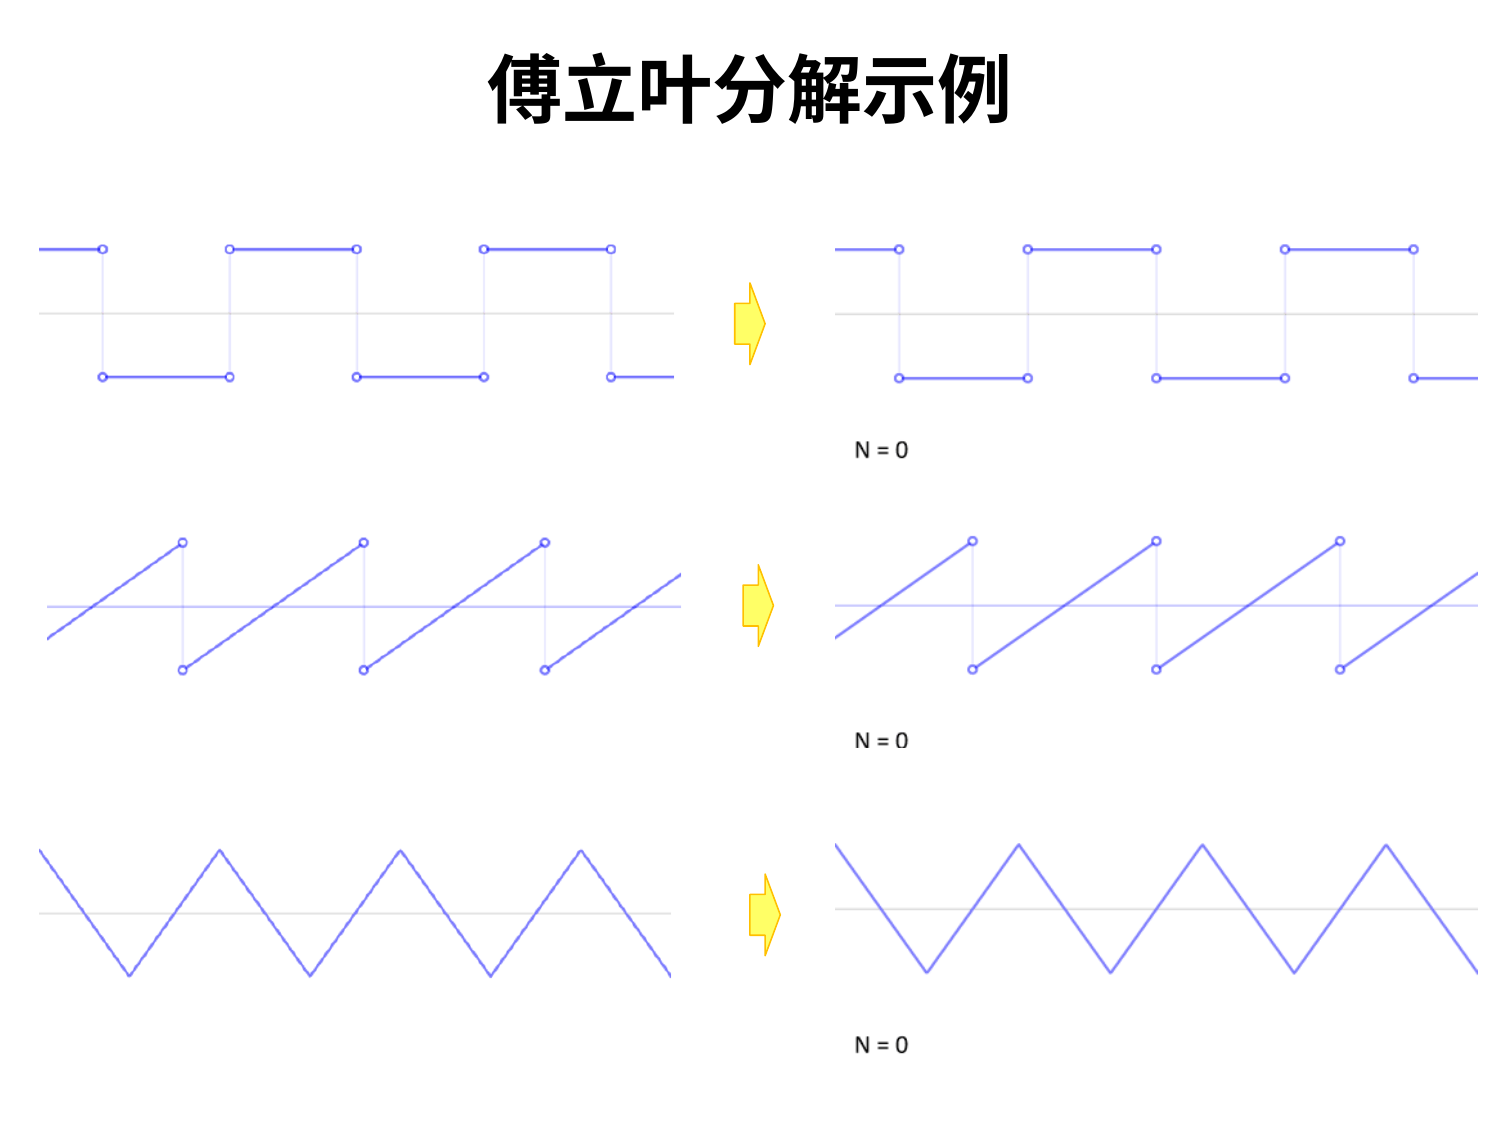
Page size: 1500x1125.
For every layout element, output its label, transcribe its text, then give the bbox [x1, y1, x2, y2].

text_box [749, 874, 781, 956]
picture [20, 829, 696, 1001]
title 傅立叶分解示例 [0, 0, 1500, 176]
picture [20, 518, 696, 694]
picture [835, 153, 1478, 1071]
picture [20, 230, 696, 399]
text_box [734, 282, 766, 365]
text_box [743, 564, 774, 647]
